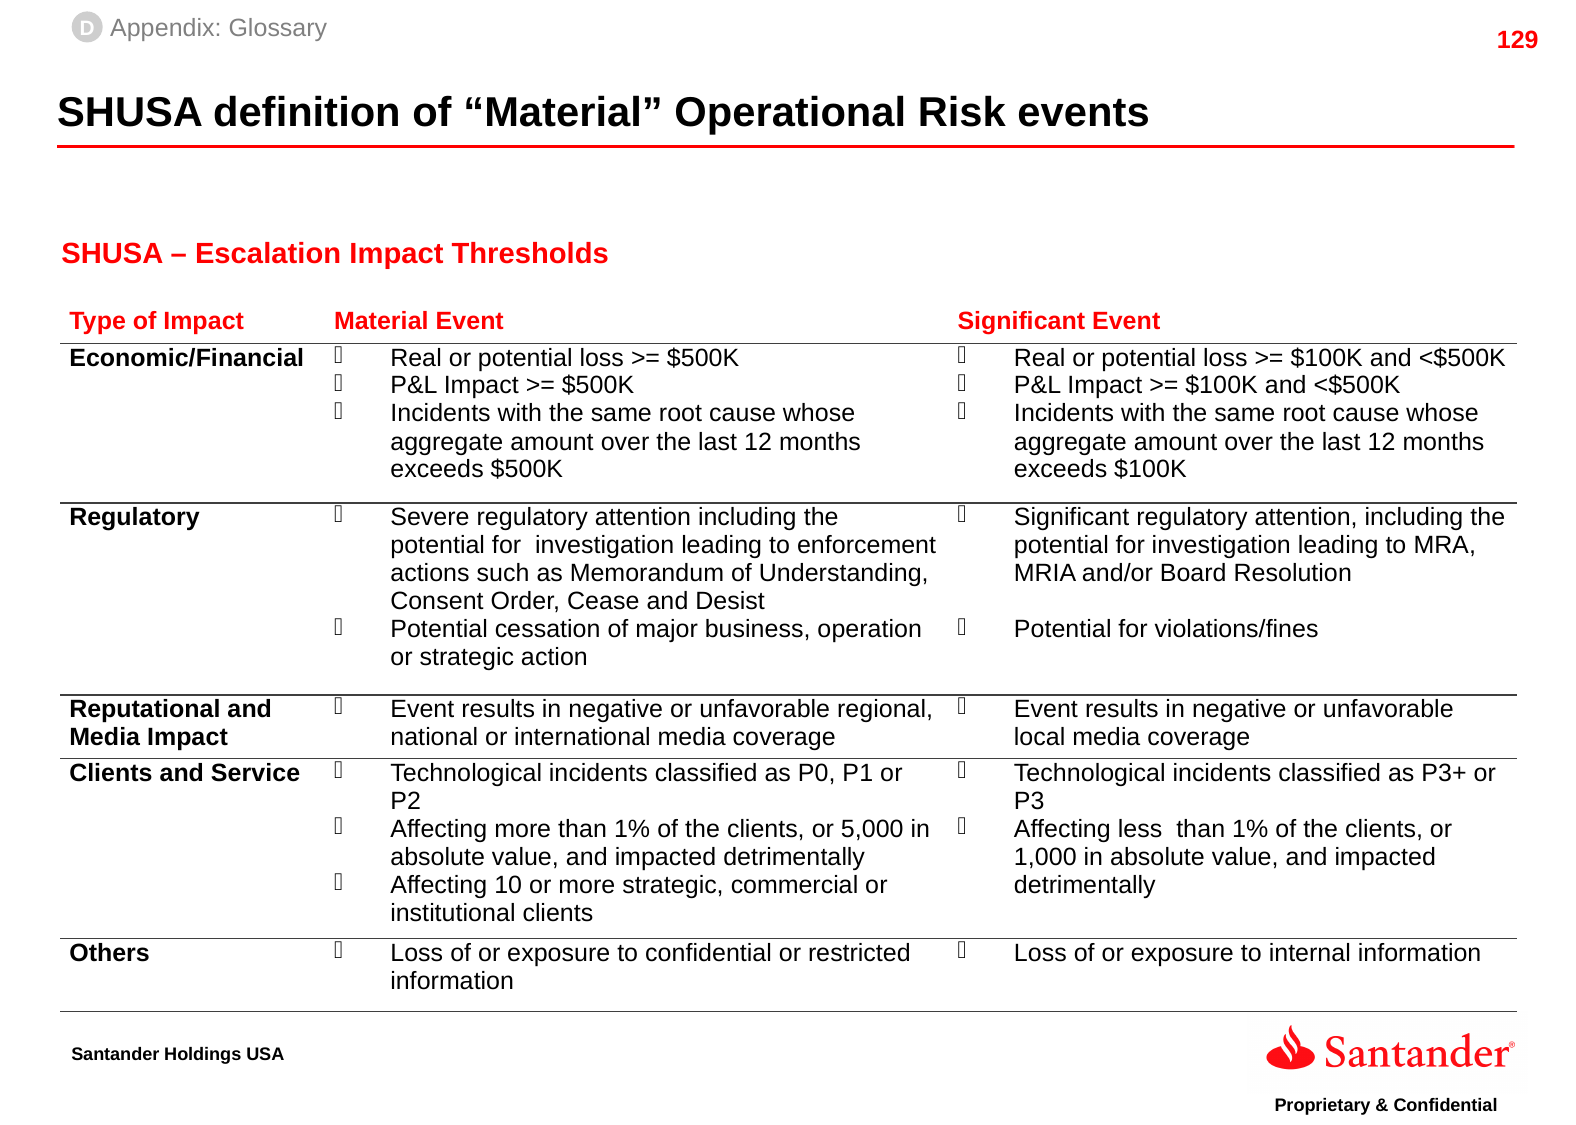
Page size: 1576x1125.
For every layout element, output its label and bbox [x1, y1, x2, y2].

text_box [61, 239, 610, 271]
picture [1247, 1011, 1528, 1094]
table_header [60, 298, 1517, 343]
list [57, 74, 1479, 146]
table_cell [60, 504, 1517, 694]
table_cell [60, 696, 1517, 758]
table_cell [60, 939, 1517, 1011]
table_cell [60, 759, 1517, 938]
table_cell [60, 344, 1517, 502]
text_box [71, 11, 329, 43]
